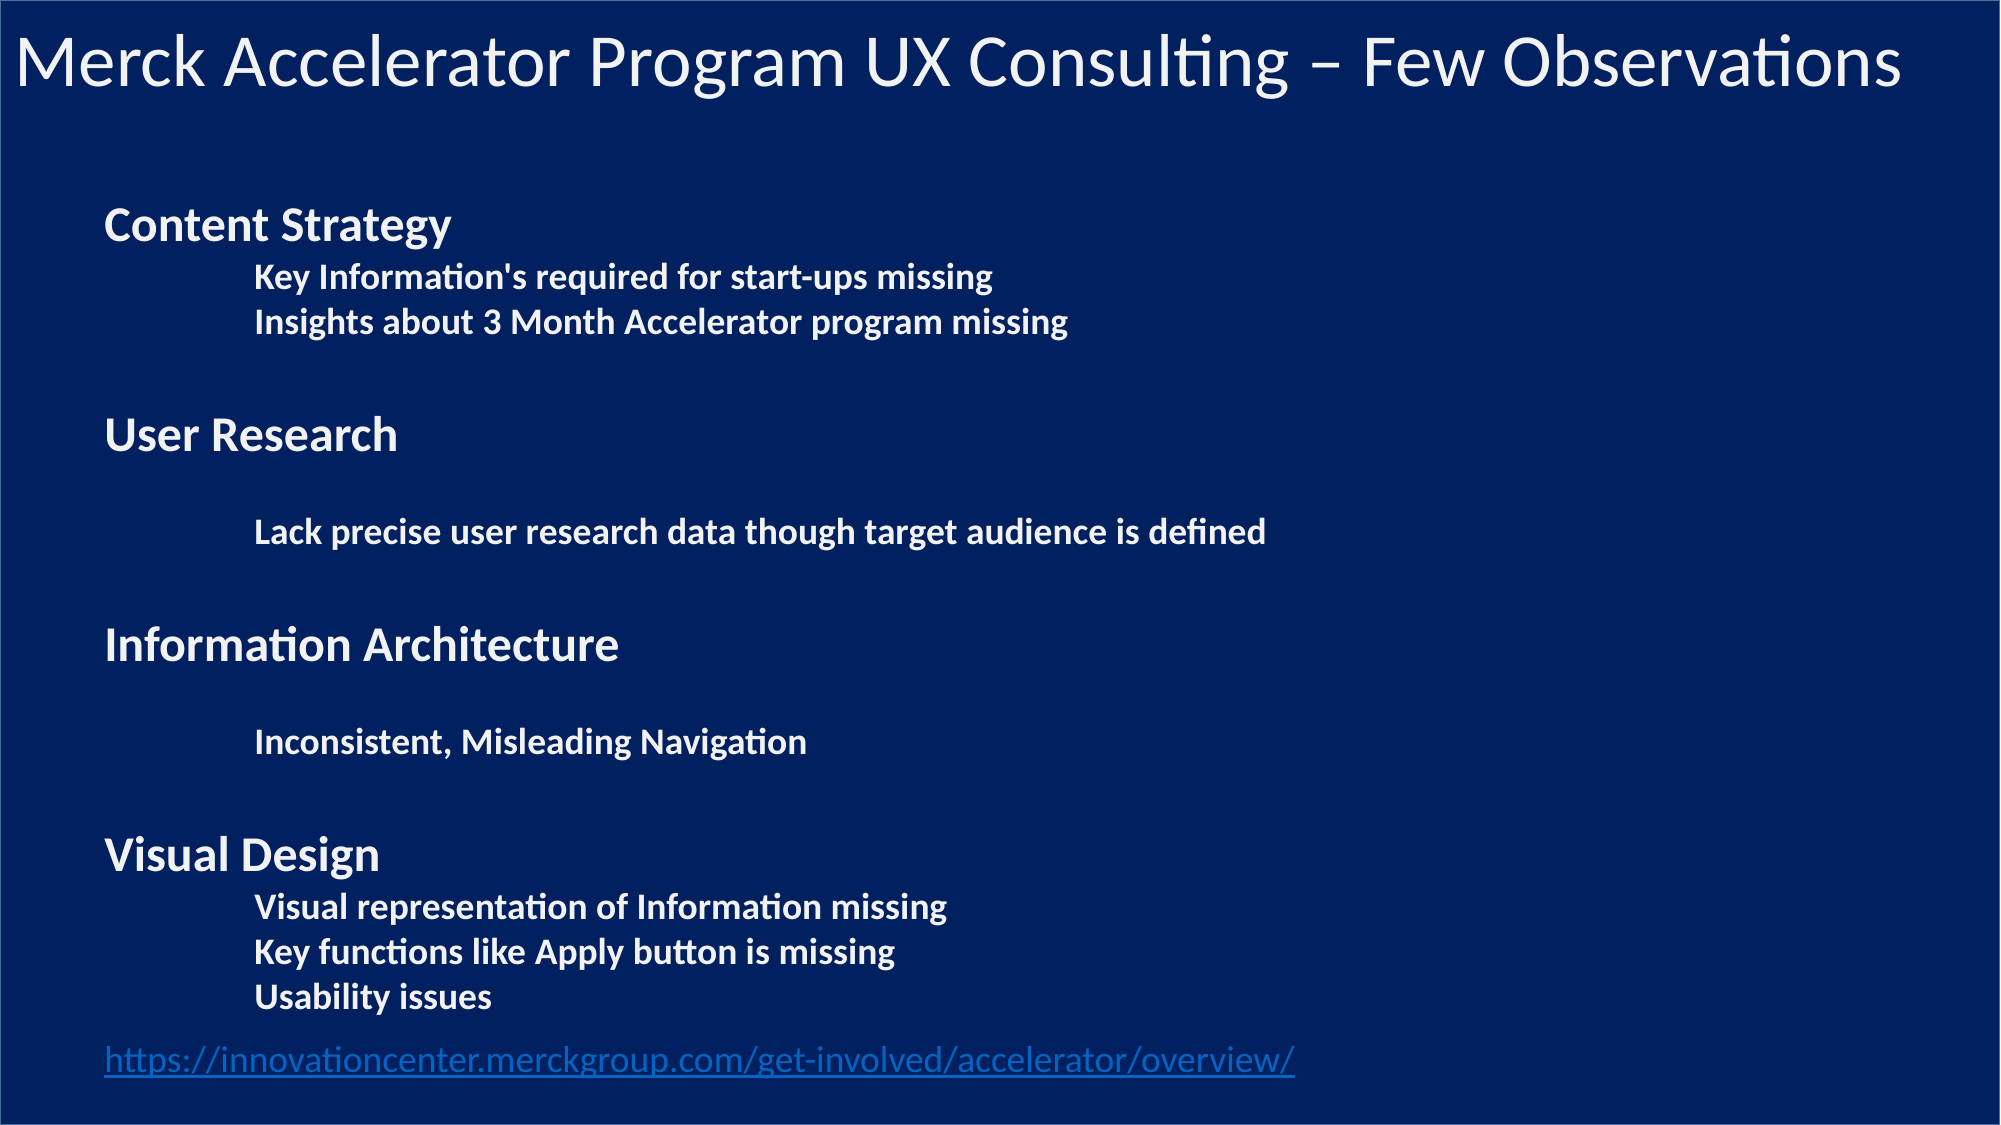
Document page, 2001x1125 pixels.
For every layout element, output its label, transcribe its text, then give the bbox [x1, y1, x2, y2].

text_box Merck Accelerator Program UX Consulting – Few Observations [0, 3, 1953, 109]
text_box [0, 0, 2000, 1125]
text_box Content Strategy Key Information's required for start-ups missing Insights about 3 Month Accelerator program missing User Research Lack precise user research data though target audience is defined Information Architecture Inconsistent, Misleading Navigation Visual Design Visual representation of Information missing Key functions like Apply button is missing Usability issues [89, 124, 1769, 1125]
